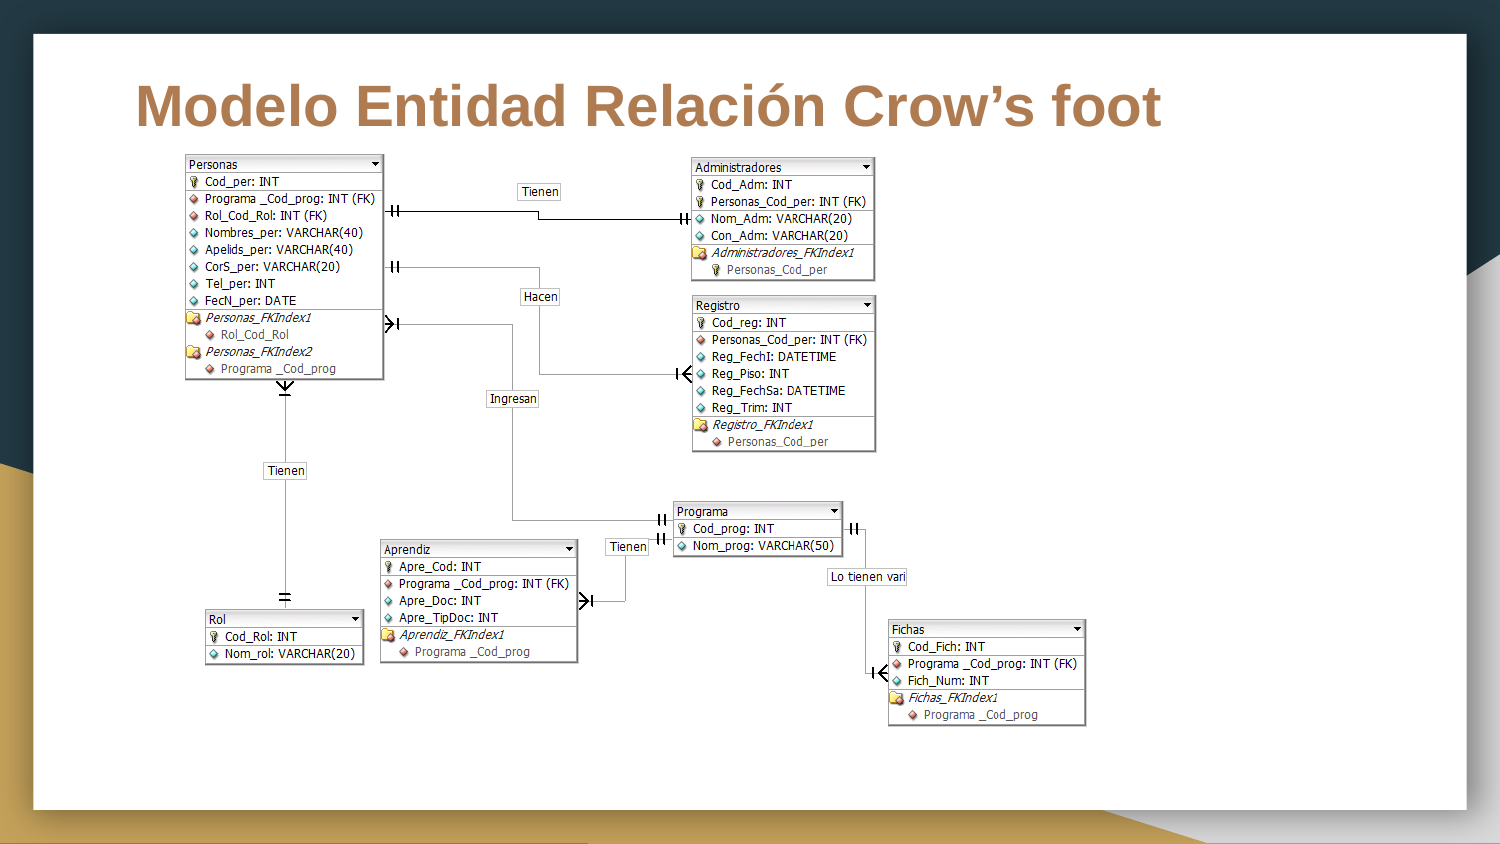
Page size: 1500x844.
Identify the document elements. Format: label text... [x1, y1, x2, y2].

title Modelo Entidad Relación Crow’s foot [120, 53, 1352, 210]
picture [184, 154, 1200, 739]
